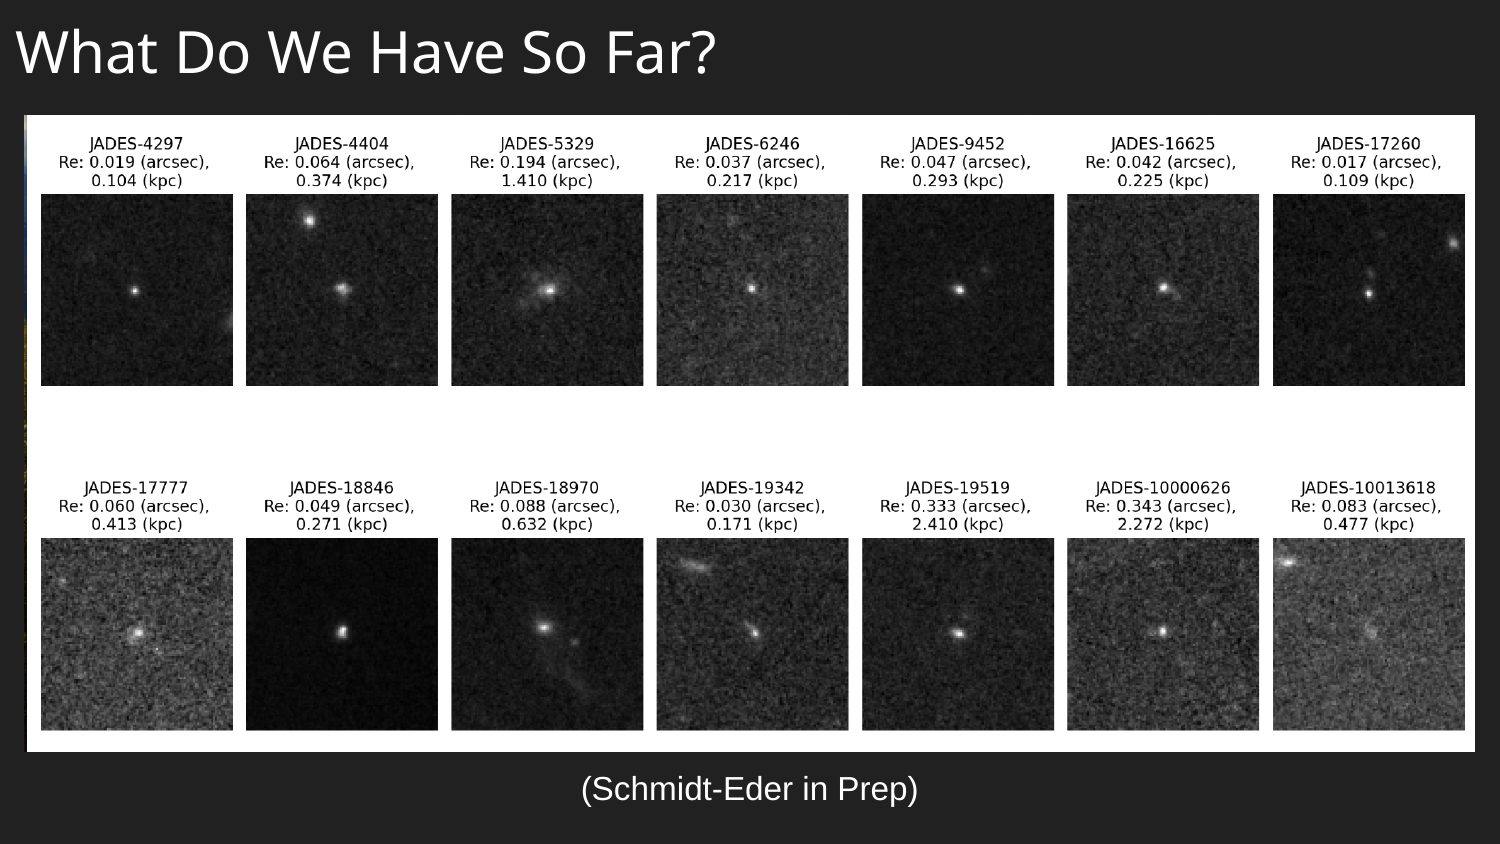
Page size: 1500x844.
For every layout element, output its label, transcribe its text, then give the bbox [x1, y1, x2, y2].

text_box (Schmidt-Eder in Prep) [564, 760, 936, 831]
picture [24, 115, 1476, 752]
title What Do We Have So Far? [0, 0, 1398, 116]
